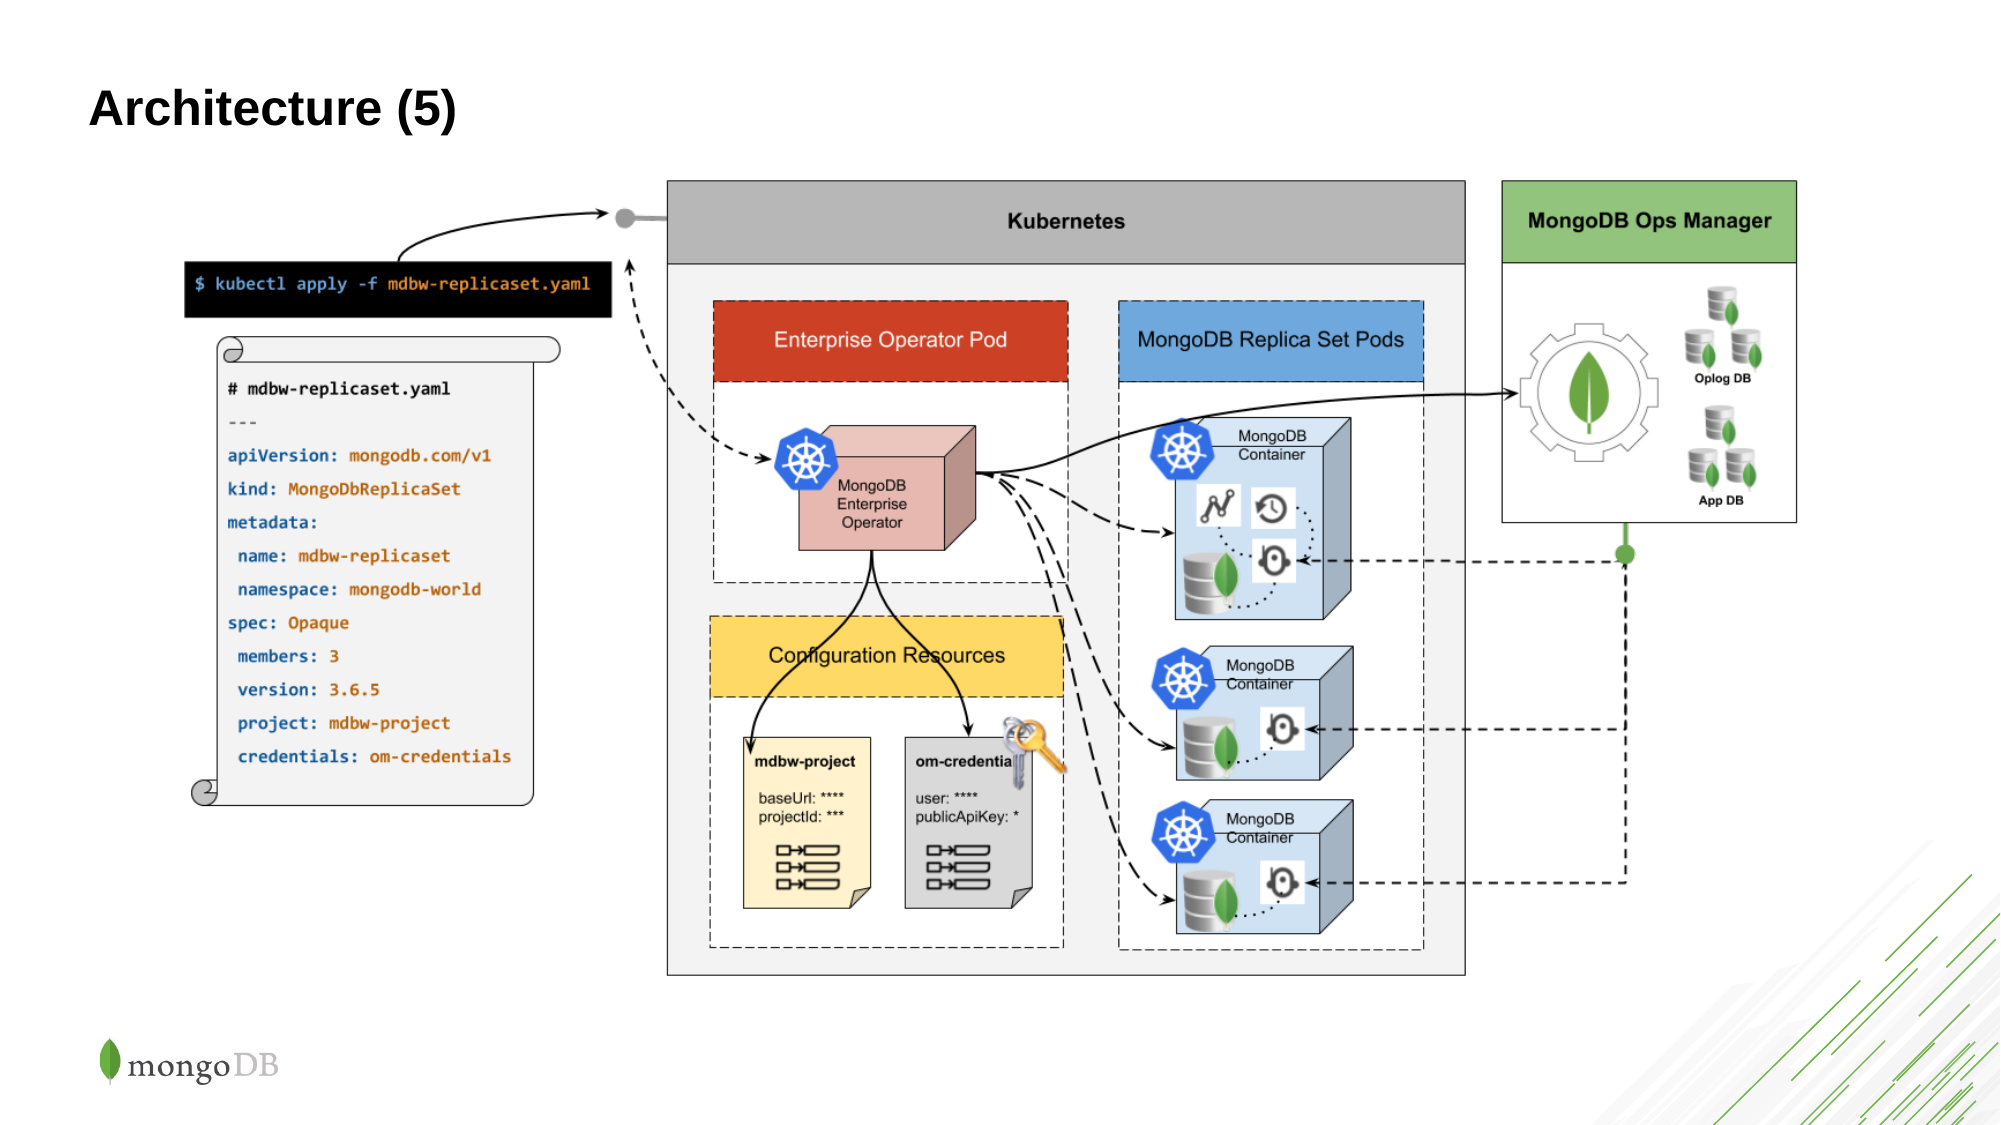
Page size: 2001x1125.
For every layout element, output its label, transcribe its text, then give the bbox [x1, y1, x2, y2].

picture [99, 1037, 278, 1085]
title Architecture (5) [68, 30, 1932, 156]
picture [167, 111, 2000, 1125]
